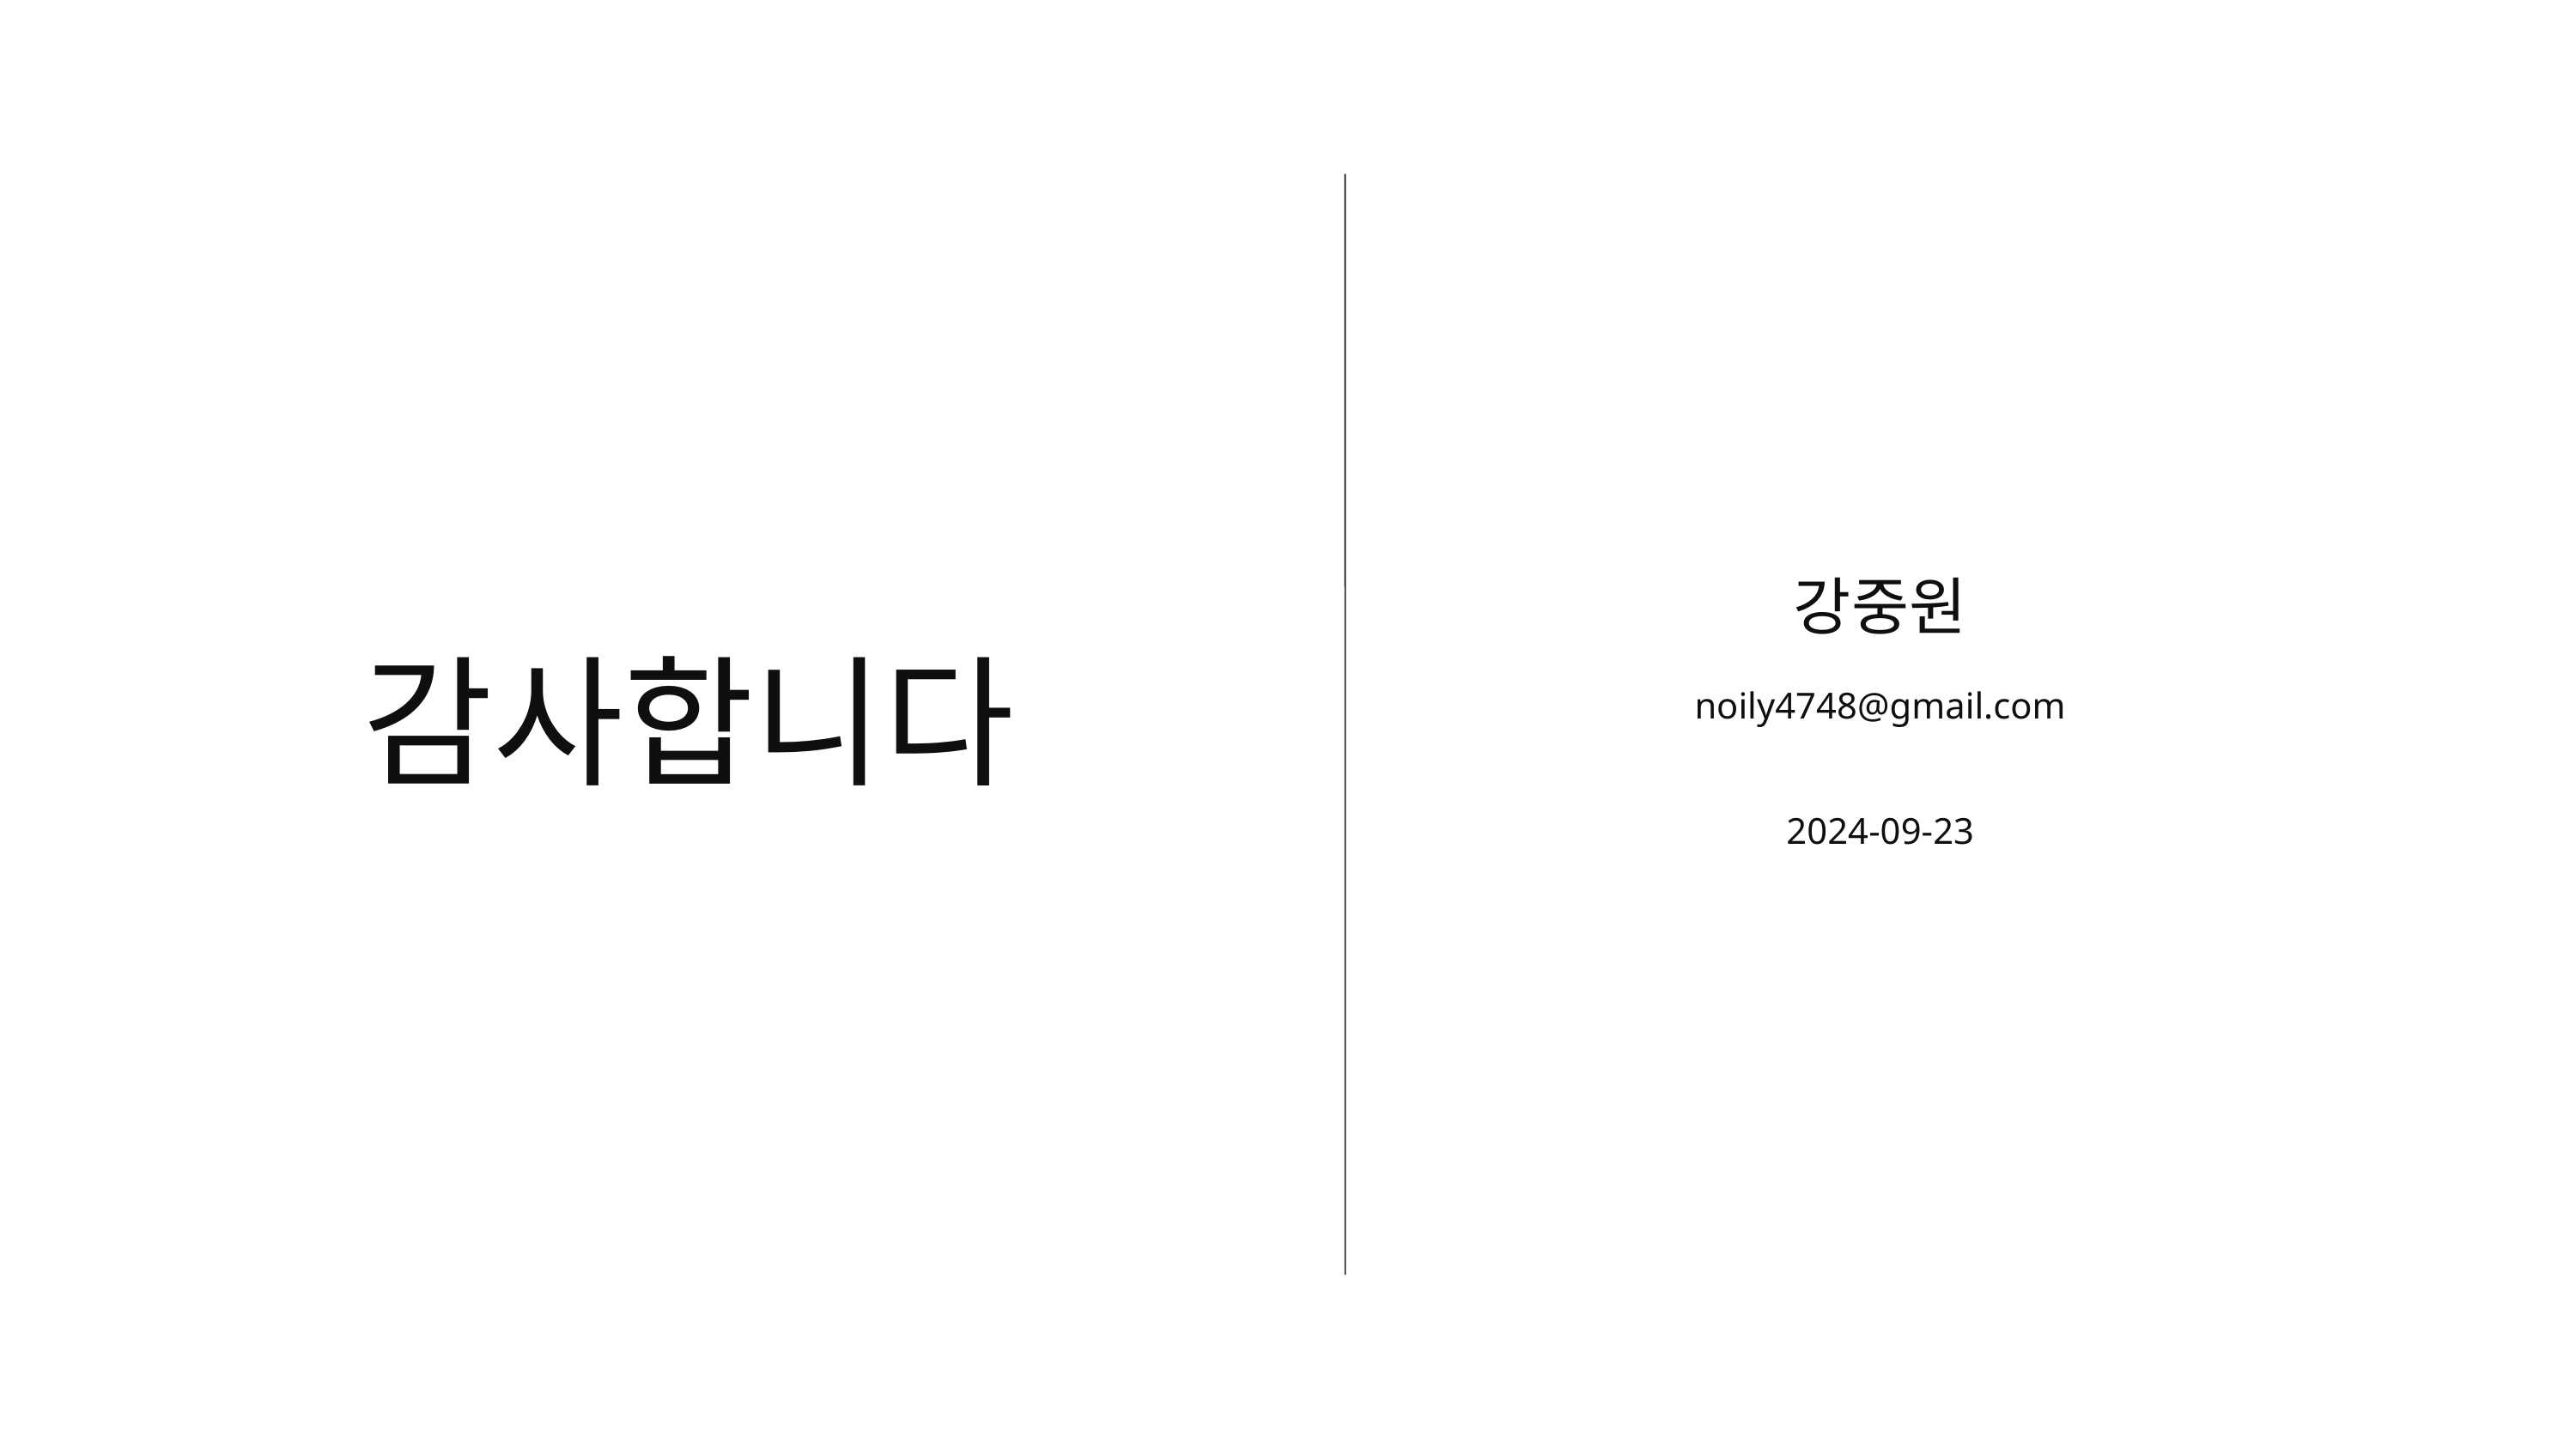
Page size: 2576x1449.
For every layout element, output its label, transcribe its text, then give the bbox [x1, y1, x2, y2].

text_box 강중원 [1769, 554, 1991, 642]
text_box noily4748@gmail.com [1662, 676, 2099, 727]
text_box 감사합니다 [309, 604, 1068, 803]
text_box 2024-09-23 [1662, 801, 2099, 852]
